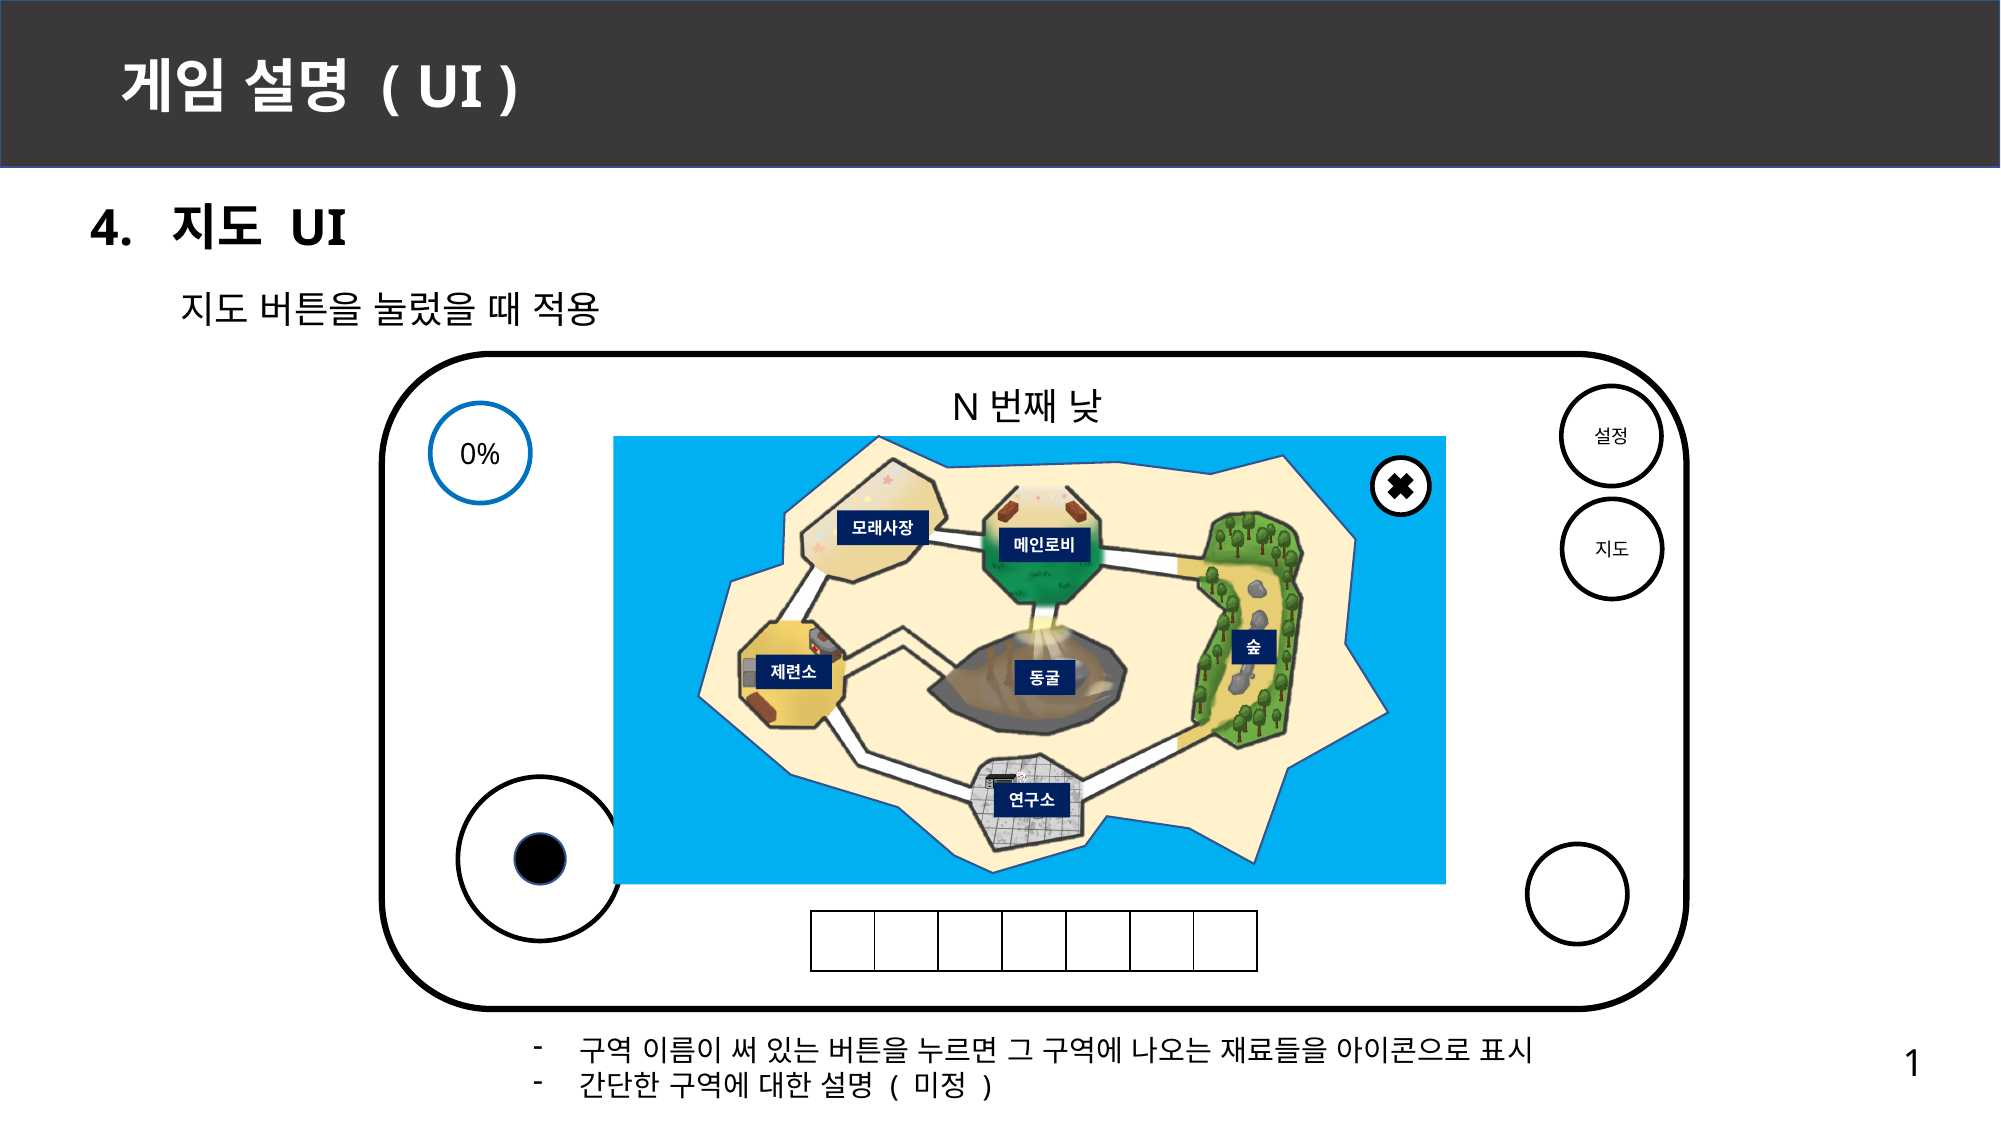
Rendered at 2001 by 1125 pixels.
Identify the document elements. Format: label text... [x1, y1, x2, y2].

text_box 게임 설명 ( UI ) [106, 41, 800, 127]
table_header [1067, 912, 1129, 970]
text_box 0% [444, 427, 516, 478]
table_header [1131, 912, 1193, 970]
table_header [875, 912, 937, 970]
text_box [380, 352, 1688, 1011]
text_box [612, 435, 1447, 885]
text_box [698, 436, 1389, 873]
text_box 구역 이름이 써 있는 버튼을 누르면 그 구역에 나오는 재료들을 아이콘으로 표시 간단한 구역에 대한 설명 ( 미정 ) [518, 1024, 1550, 1110]
text_box 지도 버튼을 눌렀을 때 적용 [165, 278, 617, 339]
text_box [429, 401, 532, 505]
table_header [939, 912, 1001, 970]
text_box 1 [1887, 1031, 1939, 1092]
text_box [1389, 473, 1414, 500]
text_box 4. 지도 UI [75, 188, 362, 264]
text_box N번째 낮 [936, 375, 1132, 435]
table_header [1003, 912, 1065, 970]
table_header [812, 912, 874, 970]
text_box [1526, 842, 1629, 946]
text_box [513, 832, 567, 886]
table_header [1194, 912, 1256, 970]
text_box [1389, 456, 1431, 516]
text_box 설정 [1560, 384, 1663, 488]
text_box [456, 775, 619, 943]
text_box 지도 [1561, 497, 1664, 601]
